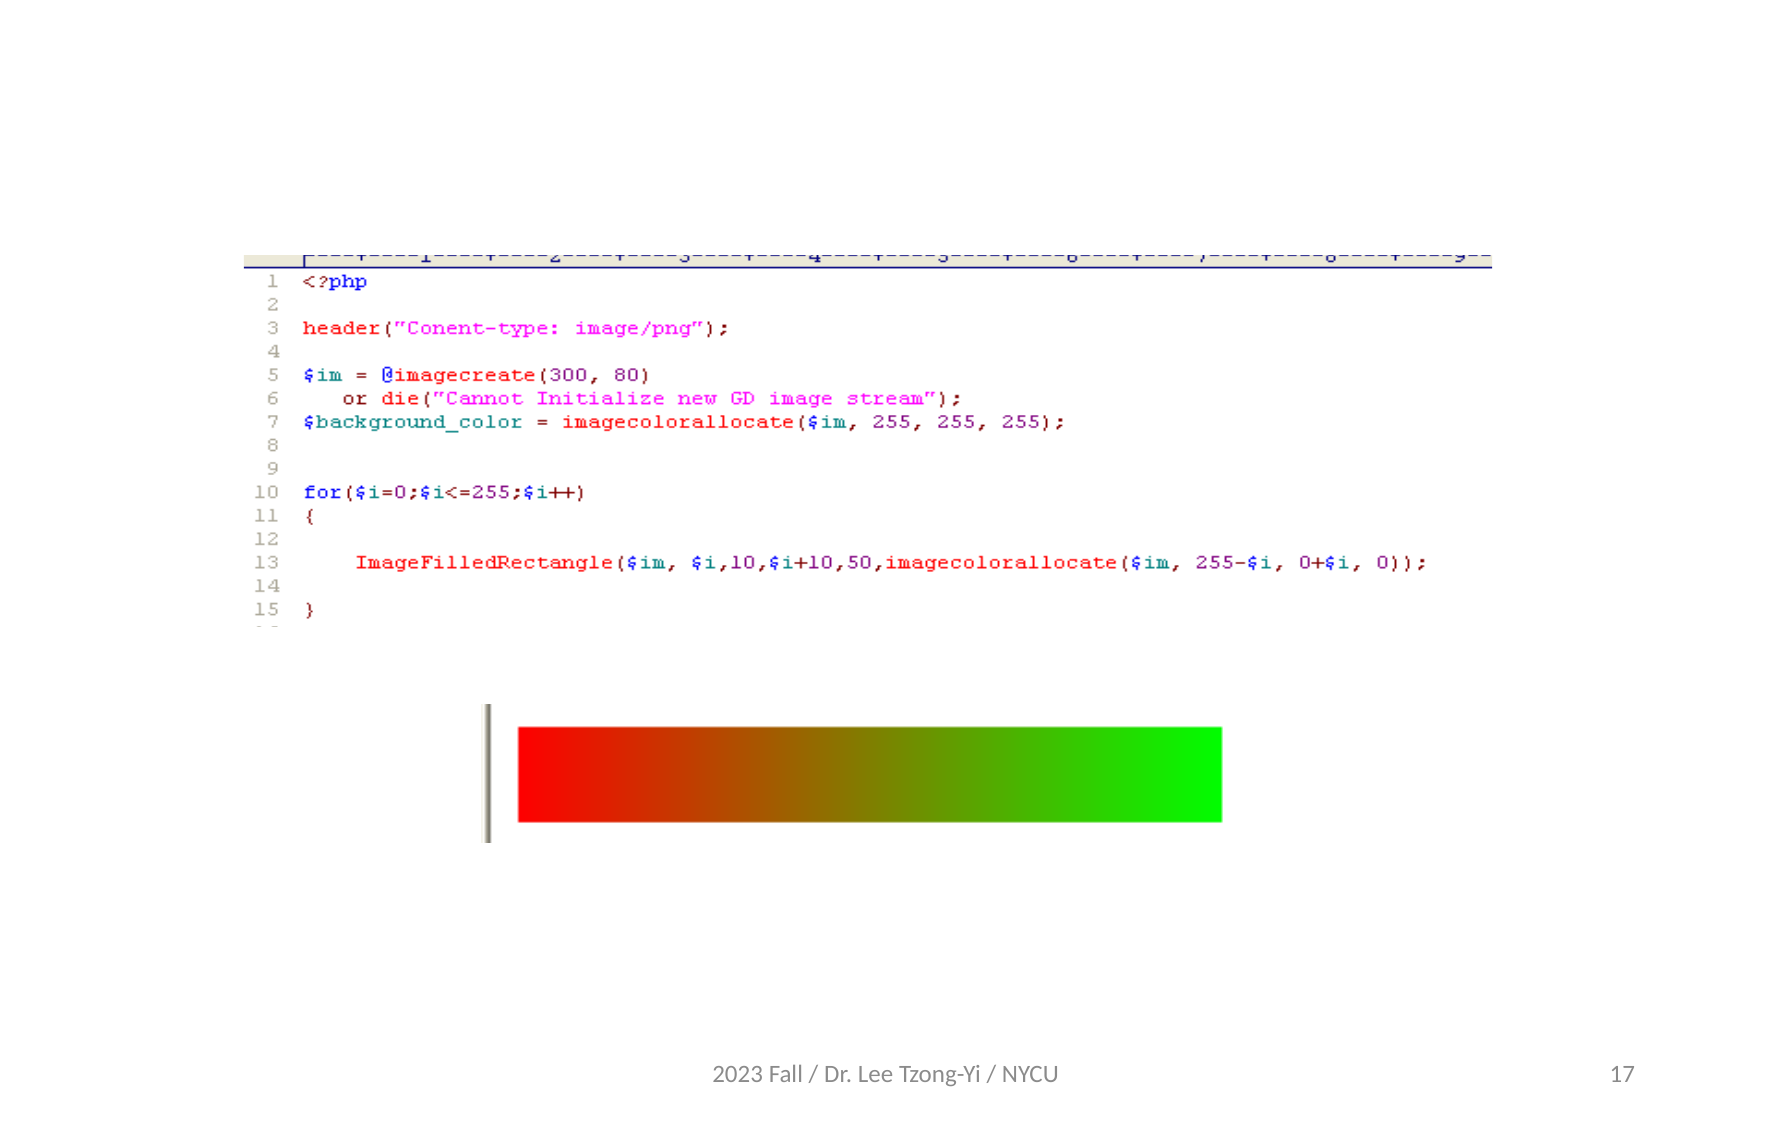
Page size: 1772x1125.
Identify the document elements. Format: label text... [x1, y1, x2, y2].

picture [481, 704, 1263, 843]
picture [243, 255, 1493, 627]
slide_number 17 [1251, 1042, 1651, 1103]
footer 2023 Fall / Dr. Lee Tzong-Yi / NYCU [586, 1042, 1185, 1103]
